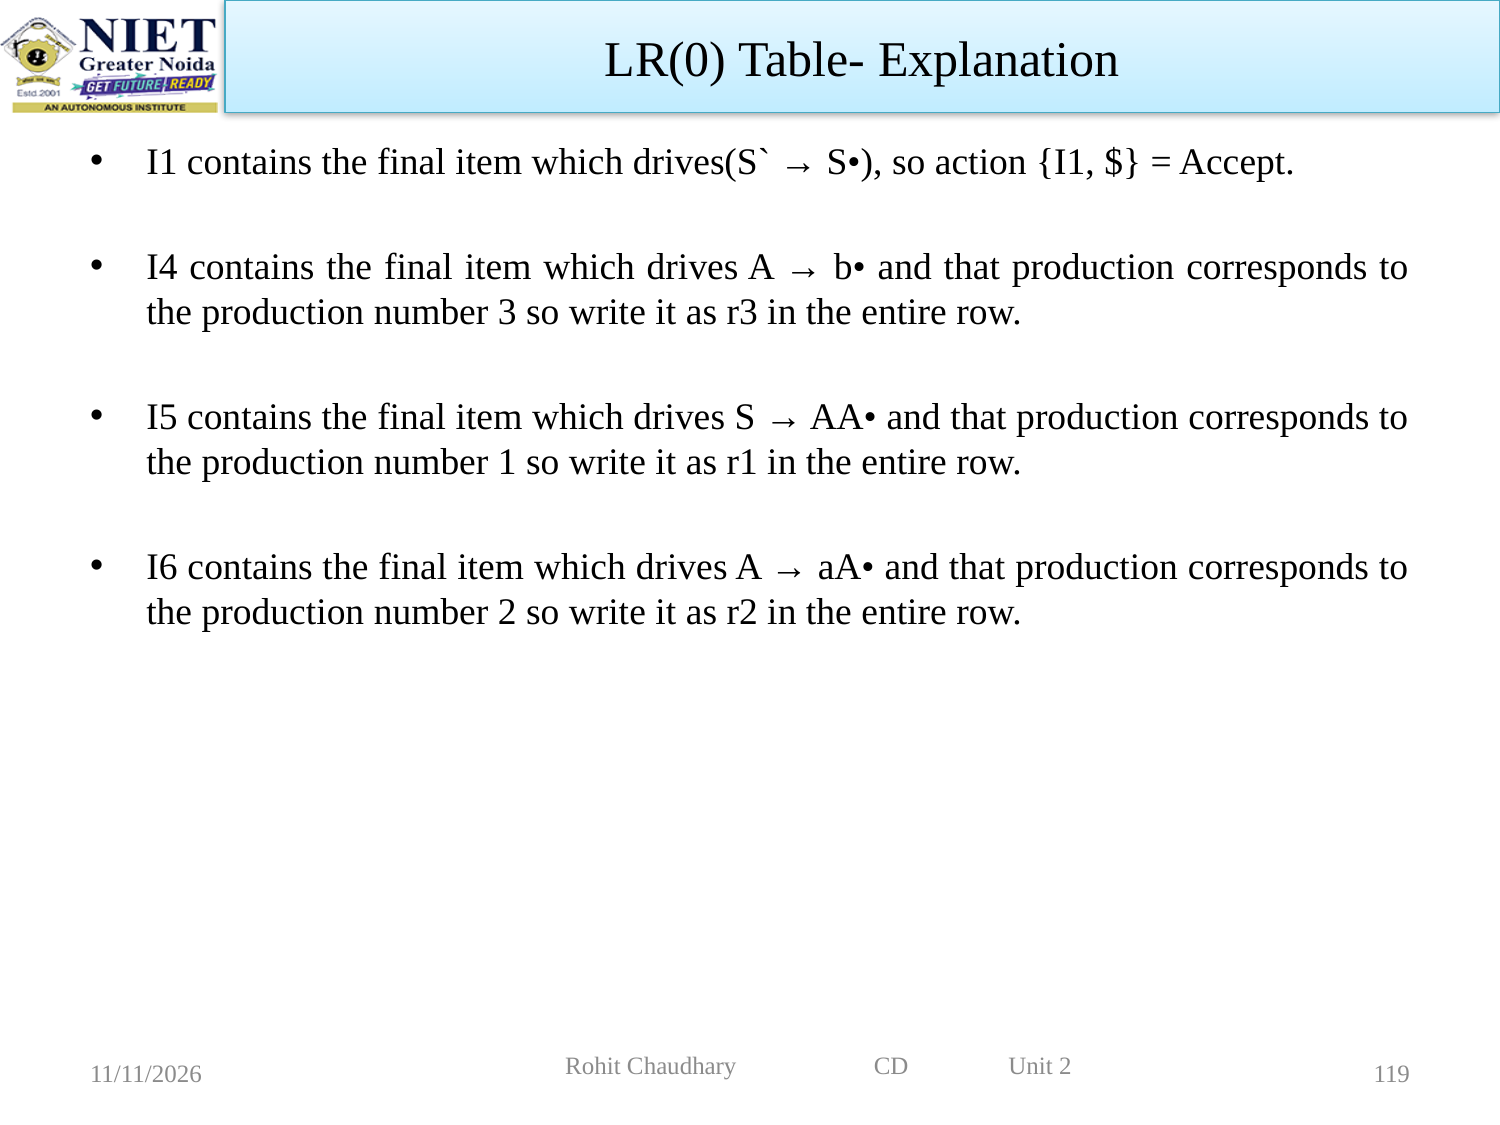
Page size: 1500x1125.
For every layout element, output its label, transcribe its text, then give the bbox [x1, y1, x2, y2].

slide_number 119 [1074, 1042, 1425, 1103]
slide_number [75, 1042, 425, 1103]
list I1 contains the final item which drives(S` → S•), so action {I1, $} = Accept. I4 contains the final item which drives A → b• and that production corresponds to the production number 3 so write it as r3 in the entire row. I5 contains the final item which drives S → AA• and that production corresponds to the production number 1 so write it as r1 in the entire row. I6 contains the final item which drives A → aA• and that production corresponds to the production number 2 so write it as r2 in the entire row. [75, 129, 1425, 960]
footer Rohit Chaudhary CD Unit 2 [512, 1042, 1074, 1088]
text_box LR(0) Table- Explanation [224, 0, 1500, 113]
picture [0, 16, 218, 113]
